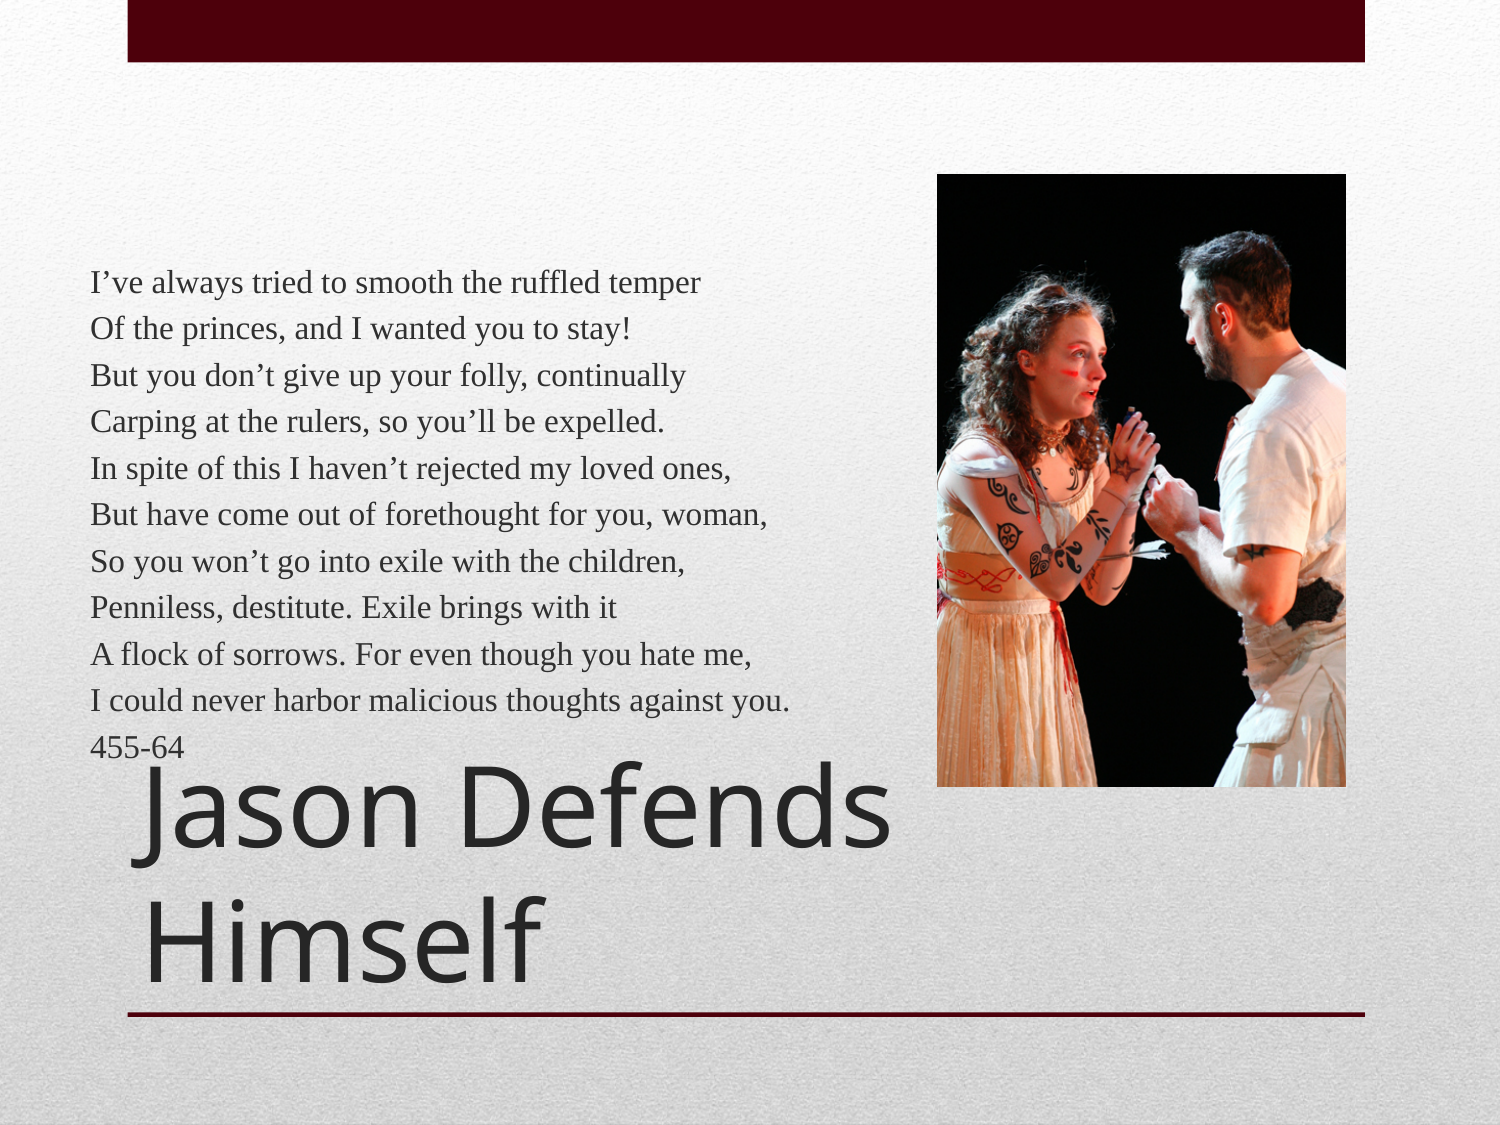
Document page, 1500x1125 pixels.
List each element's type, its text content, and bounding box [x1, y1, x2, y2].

list I’ve always tried to smooth the ruffled temper Of the princes, and I wanted you to stay! But you don’t give up your folly, continually Carping at the rulers, so you’ll be expelled. In spite of this I haven’t rejected my loved ones, But have come out of forethought for you, woman, So you won’t go into exile with the children, Penniless, destitute. Exile brings with it A flock of sorrows. For even though you hate me, I could never harbor malicious thoughts against you. 455-64 [75, 200, 813, 825]
picture [936, 174, 1347, 787]
title Jason Defends Himself [125, 750, 1238, 1013]
